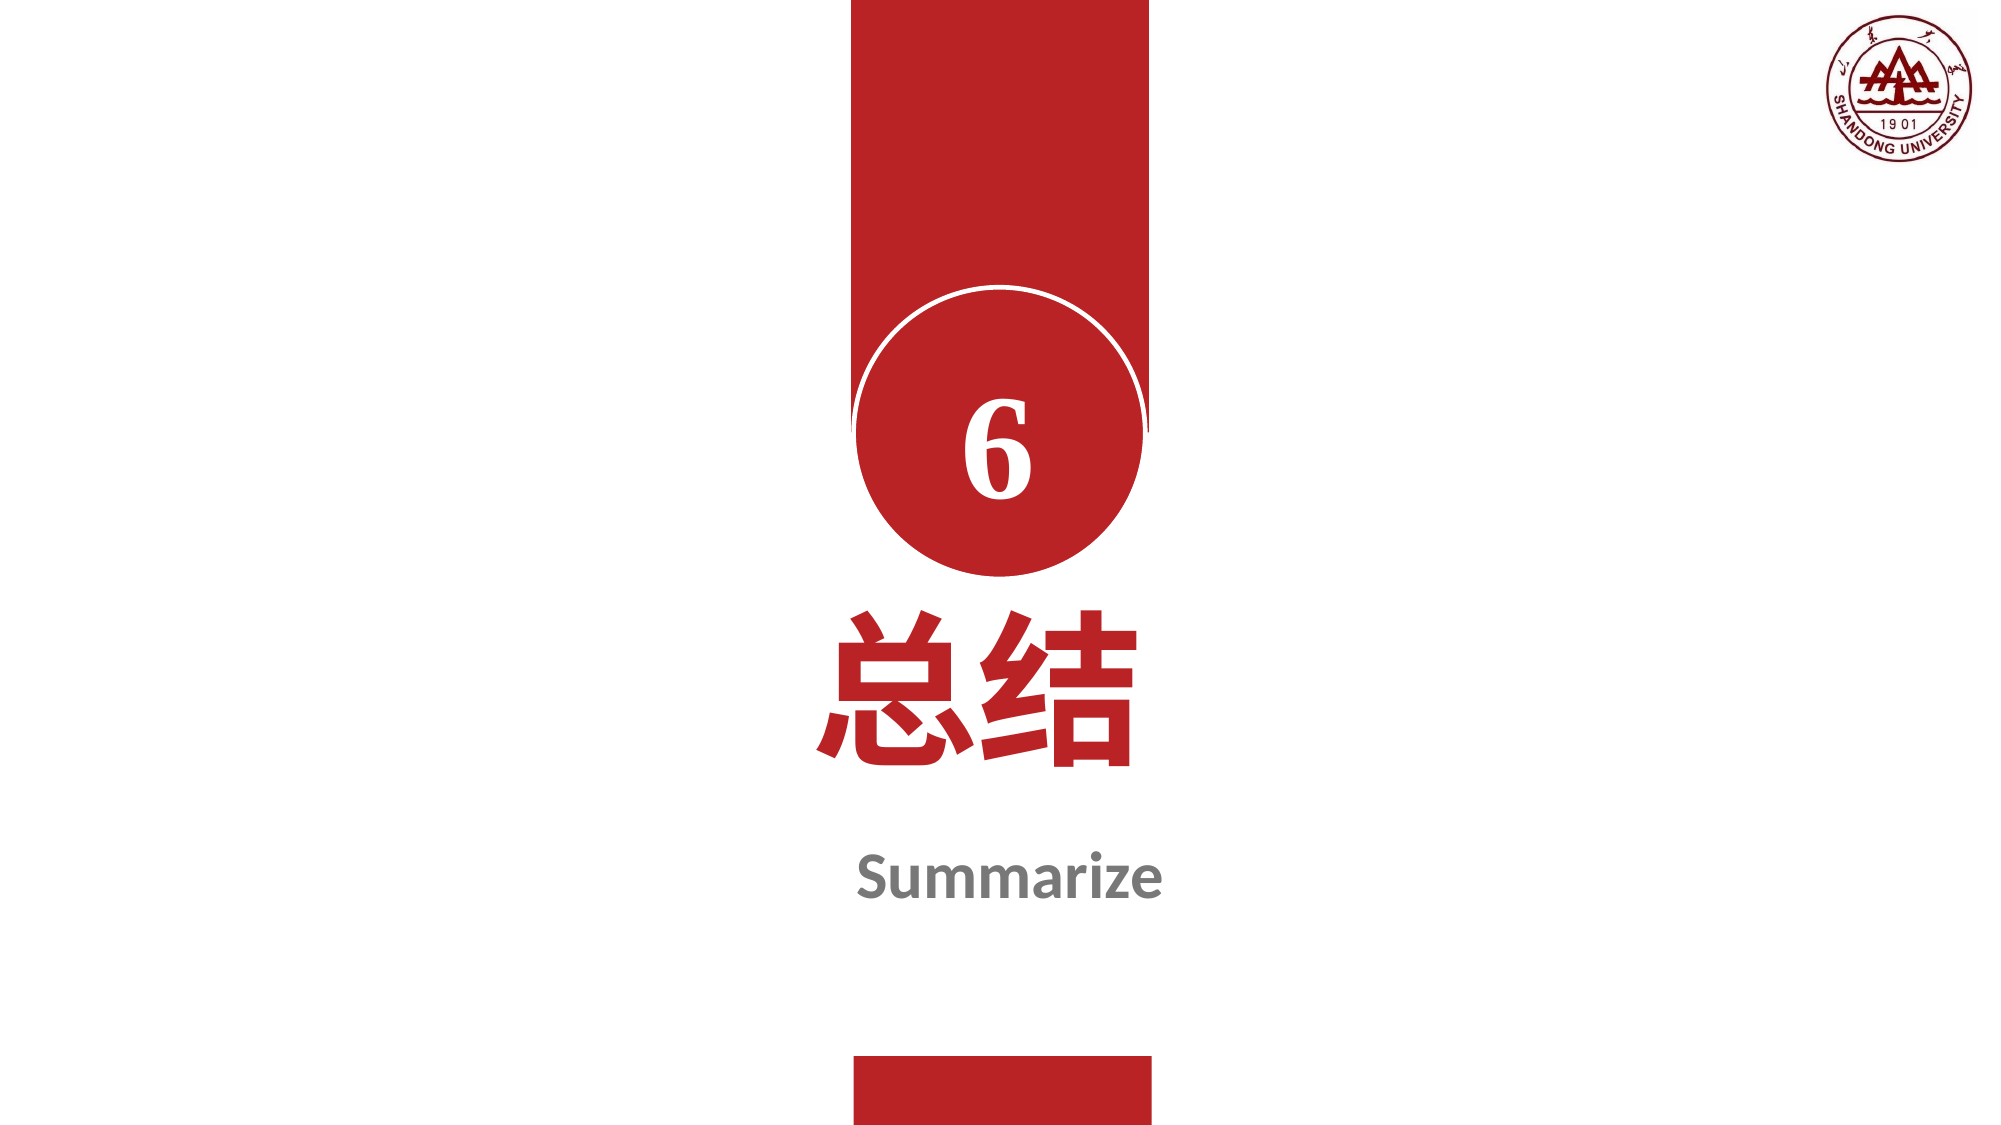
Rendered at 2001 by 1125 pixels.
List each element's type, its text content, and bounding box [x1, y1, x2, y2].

text_box 总结 Summarize [0, 632, 1969, 939]
text_box [851, 1054, 1154, 1125]
picture [1820, 9, 1977, 167]
text_box [1117, 343, 1148, 523]
text_box [851, 347, 879, 520]
text_box [884, 285, 1115, 340]
text_box 6 [879, 340, 1117, 536]
text_box [893, 536, 1106, 582]
text_box [849, 0, 1151, 434]
